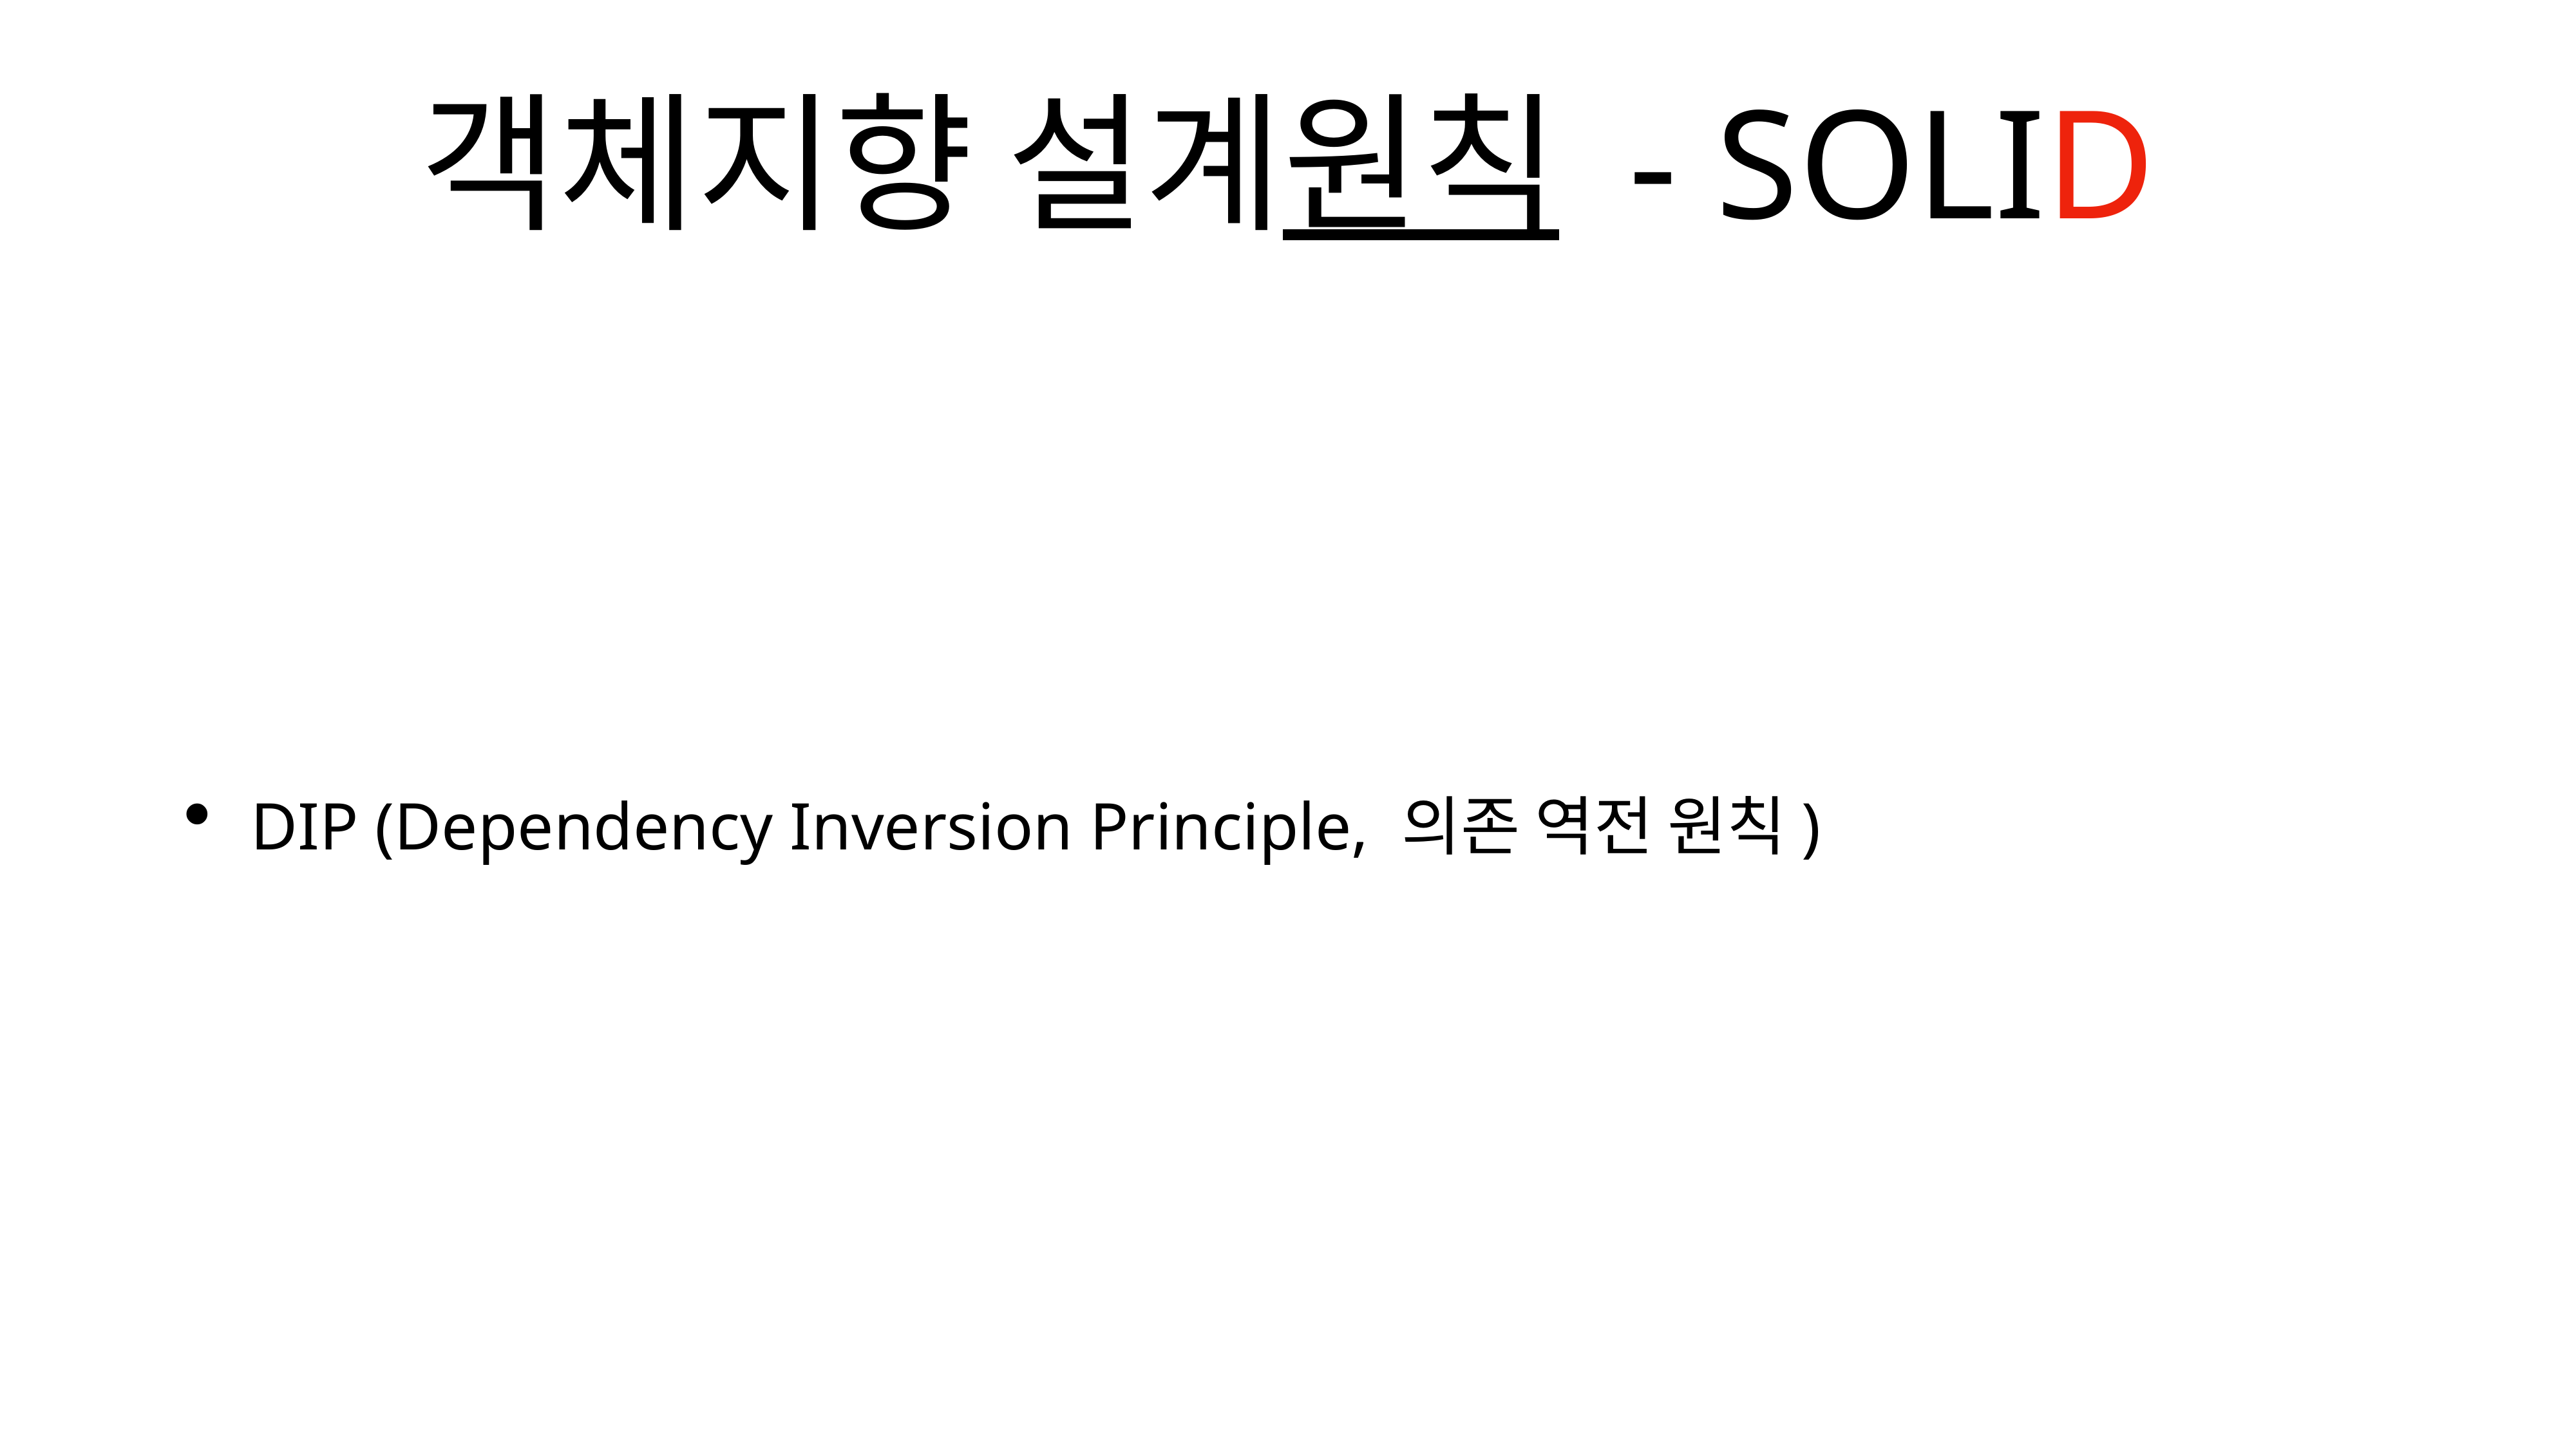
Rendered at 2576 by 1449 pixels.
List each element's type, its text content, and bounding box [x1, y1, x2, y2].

title 객체지향 설계원칙 - SOLID [178, 37, 2398, 279]
list DIP (Dependency Inversion Principle, 의존 역전 원칙) [178, 332, 2398, 1316]
